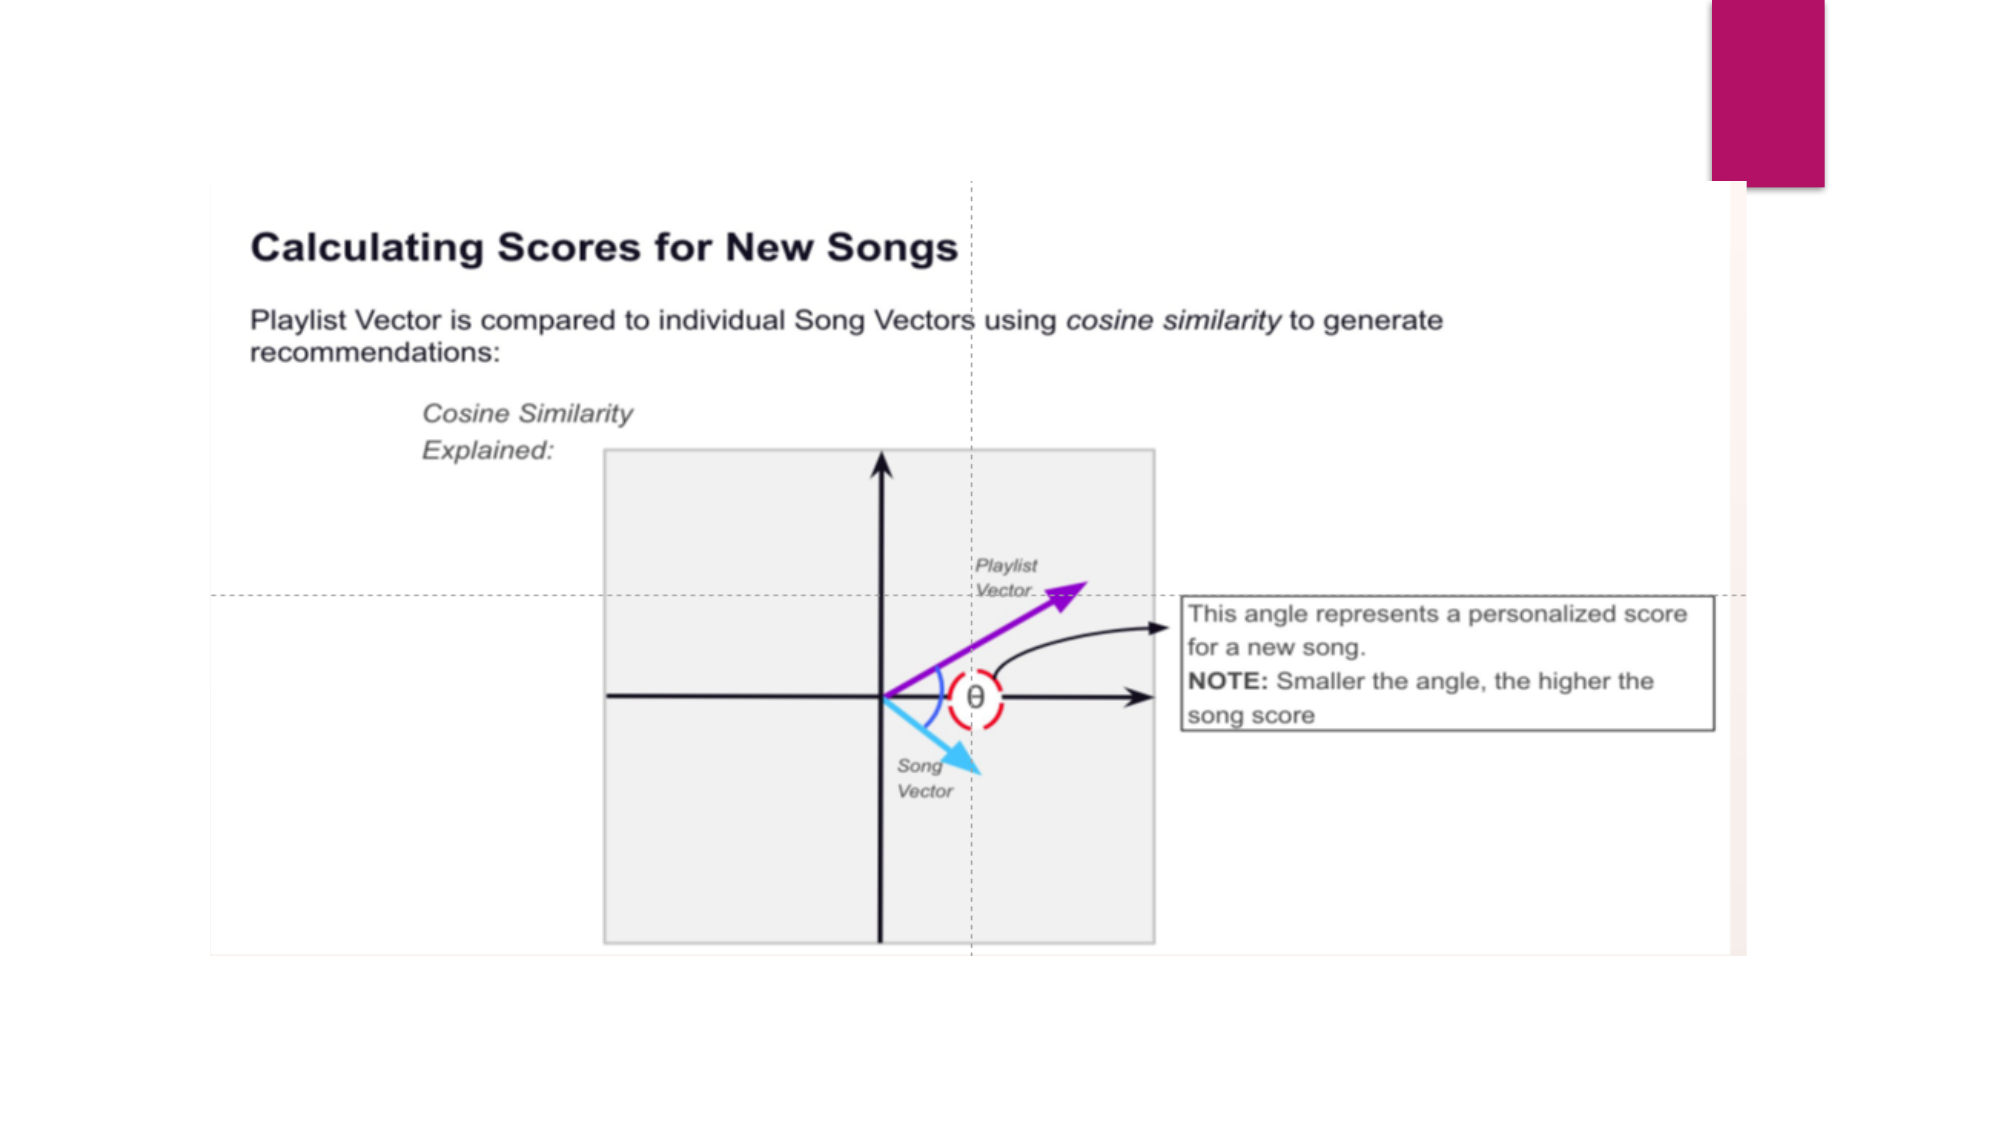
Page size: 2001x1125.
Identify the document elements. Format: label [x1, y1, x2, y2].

picture [209, 181, 1747, 956]
